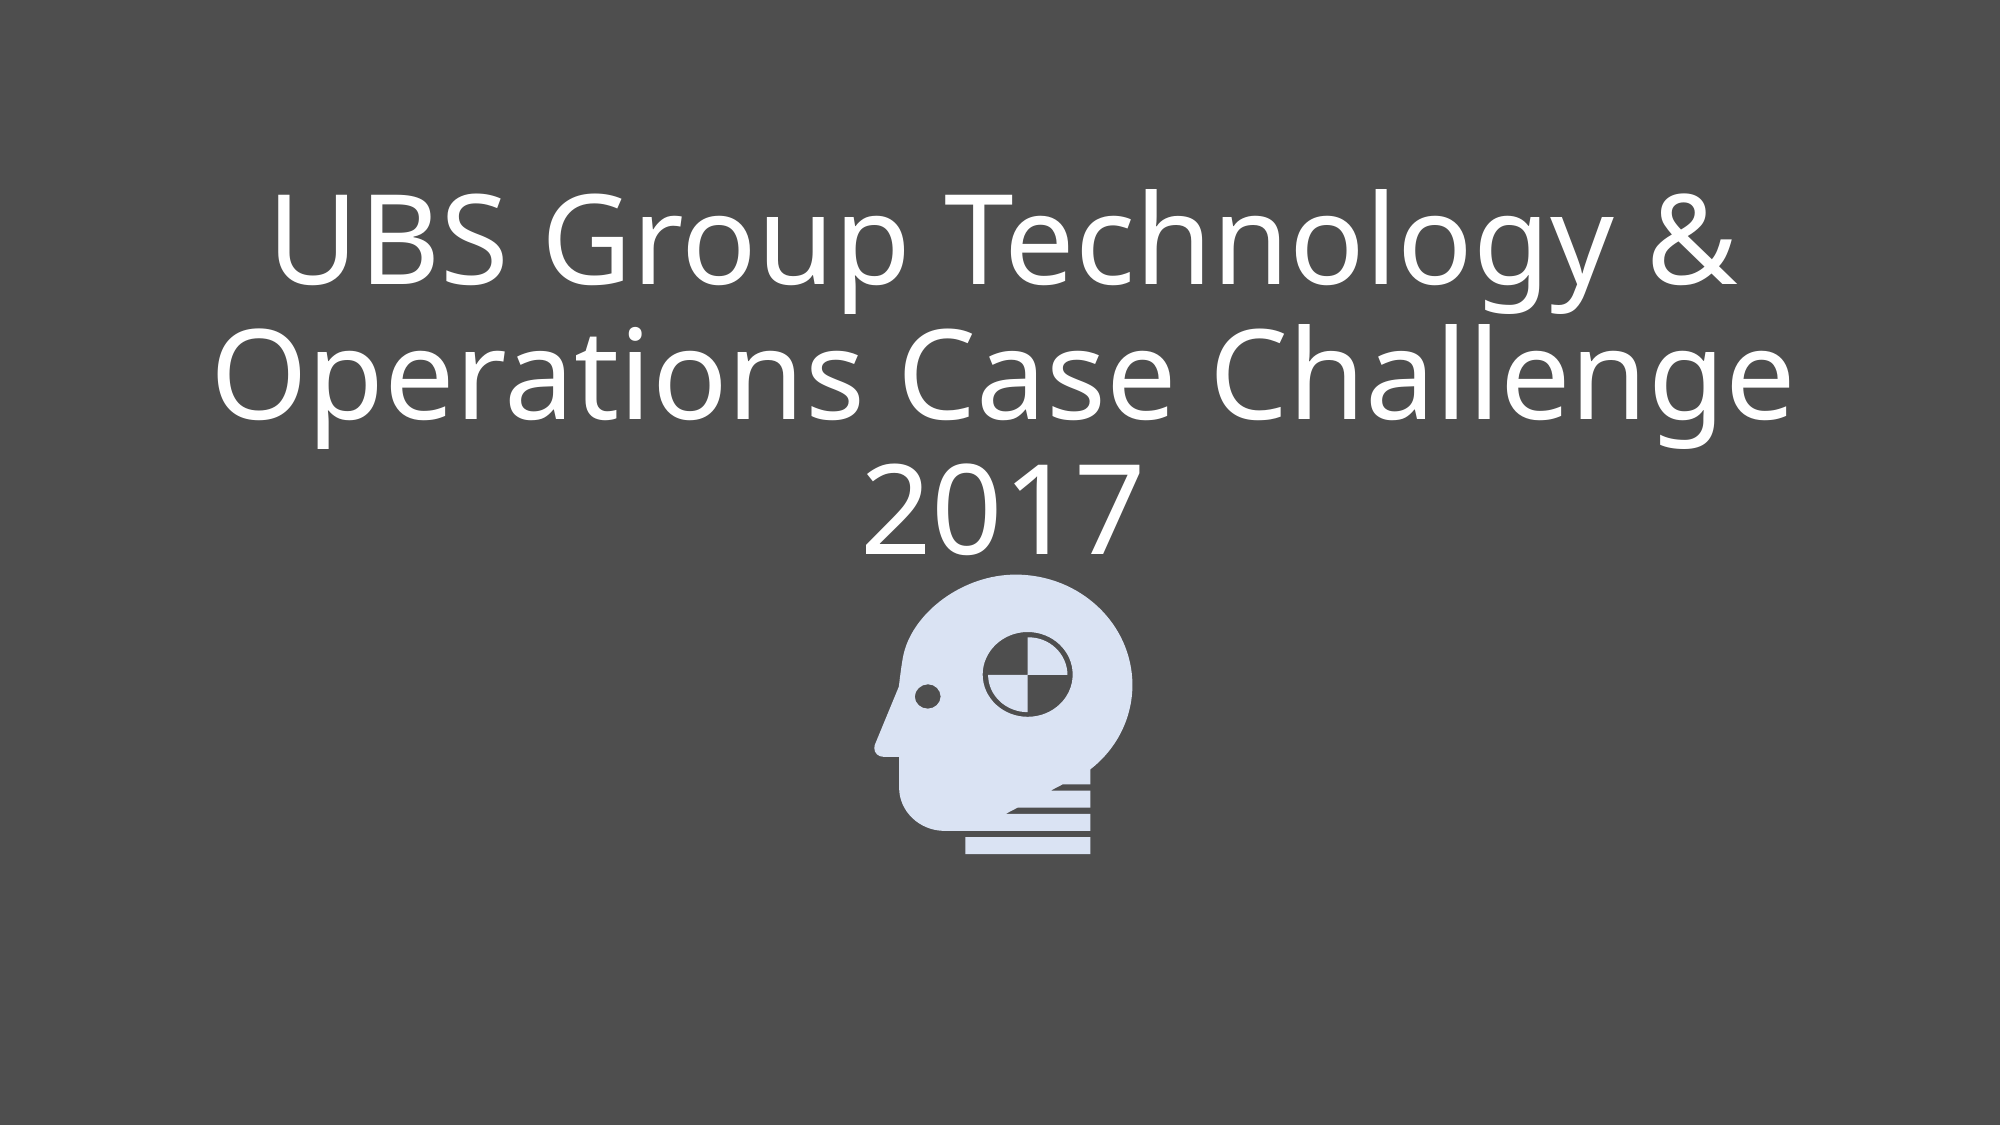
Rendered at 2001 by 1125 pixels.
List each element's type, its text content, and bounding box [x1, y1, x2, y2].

text_box [874, 574, 1133, 831]
text_box [965, 837, 1091, 855]
title UBS Group Technology & Operations Case Challenge 2017 [155, 214, 1851, 544]
